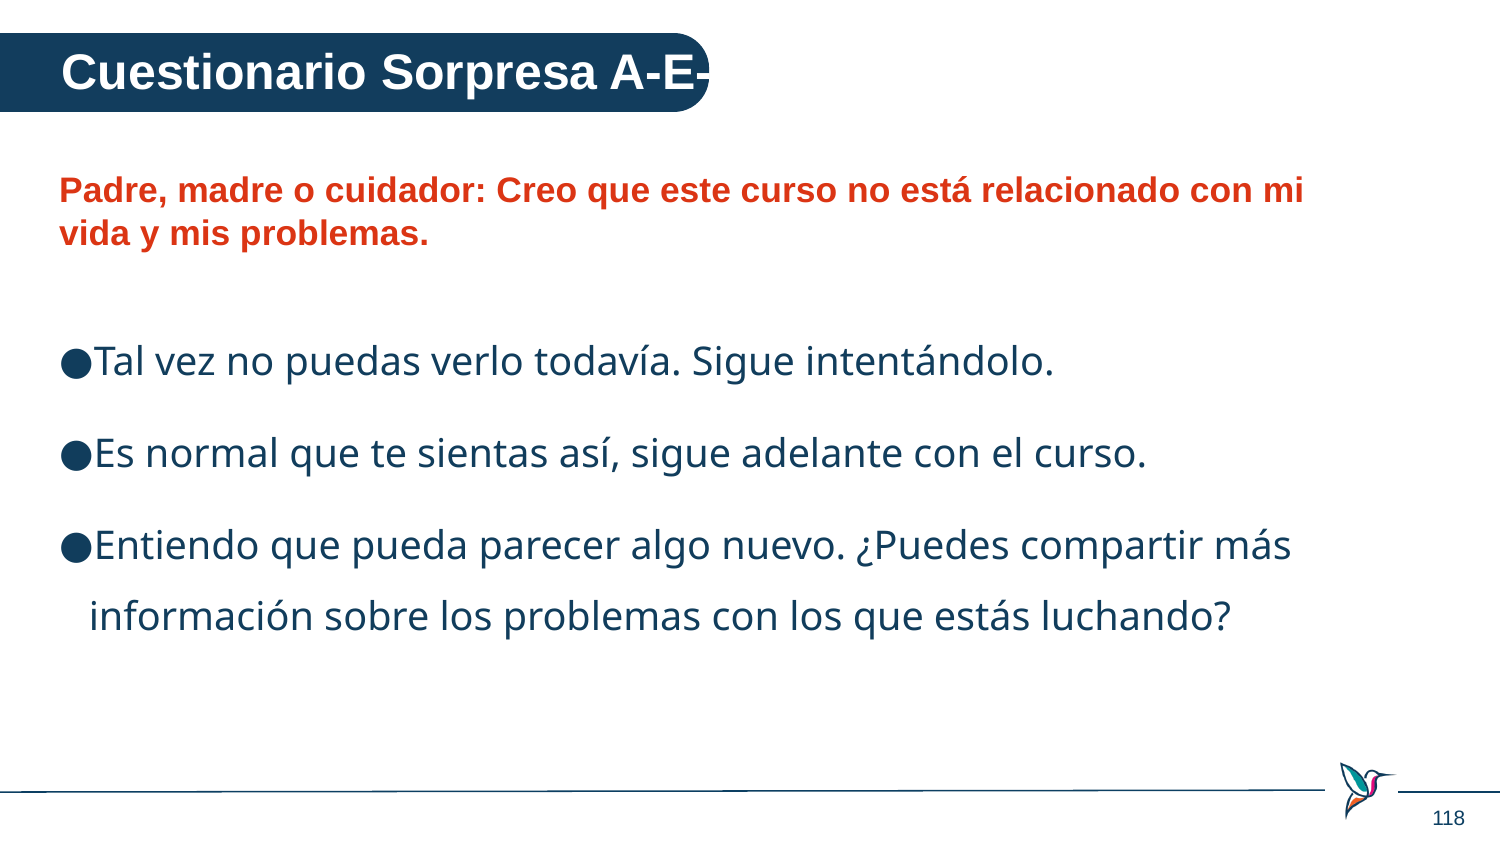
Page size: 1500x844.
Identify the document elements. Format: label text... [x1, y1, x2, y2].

text_box [0, 33, 691, 112]
text_box Padre, madre o cuidador: Creo que este curso no está relacionado con mi vida y mis problemas. Tal vez no puedas verlo todavía. Sigue intentándolo. Es normal que te sientas así, sigue adelante con el curso. Entiendo que pueda parecer algo nuevo. ¿Puedes compartir más información sobre los problemas con los que estás luchando? [44, 159, 1351, 738]
picture [1338, 759, 1398, 823]
text_box Cuestionario Sorpresa A-E-C-P [46, 32, 1135, 108]
